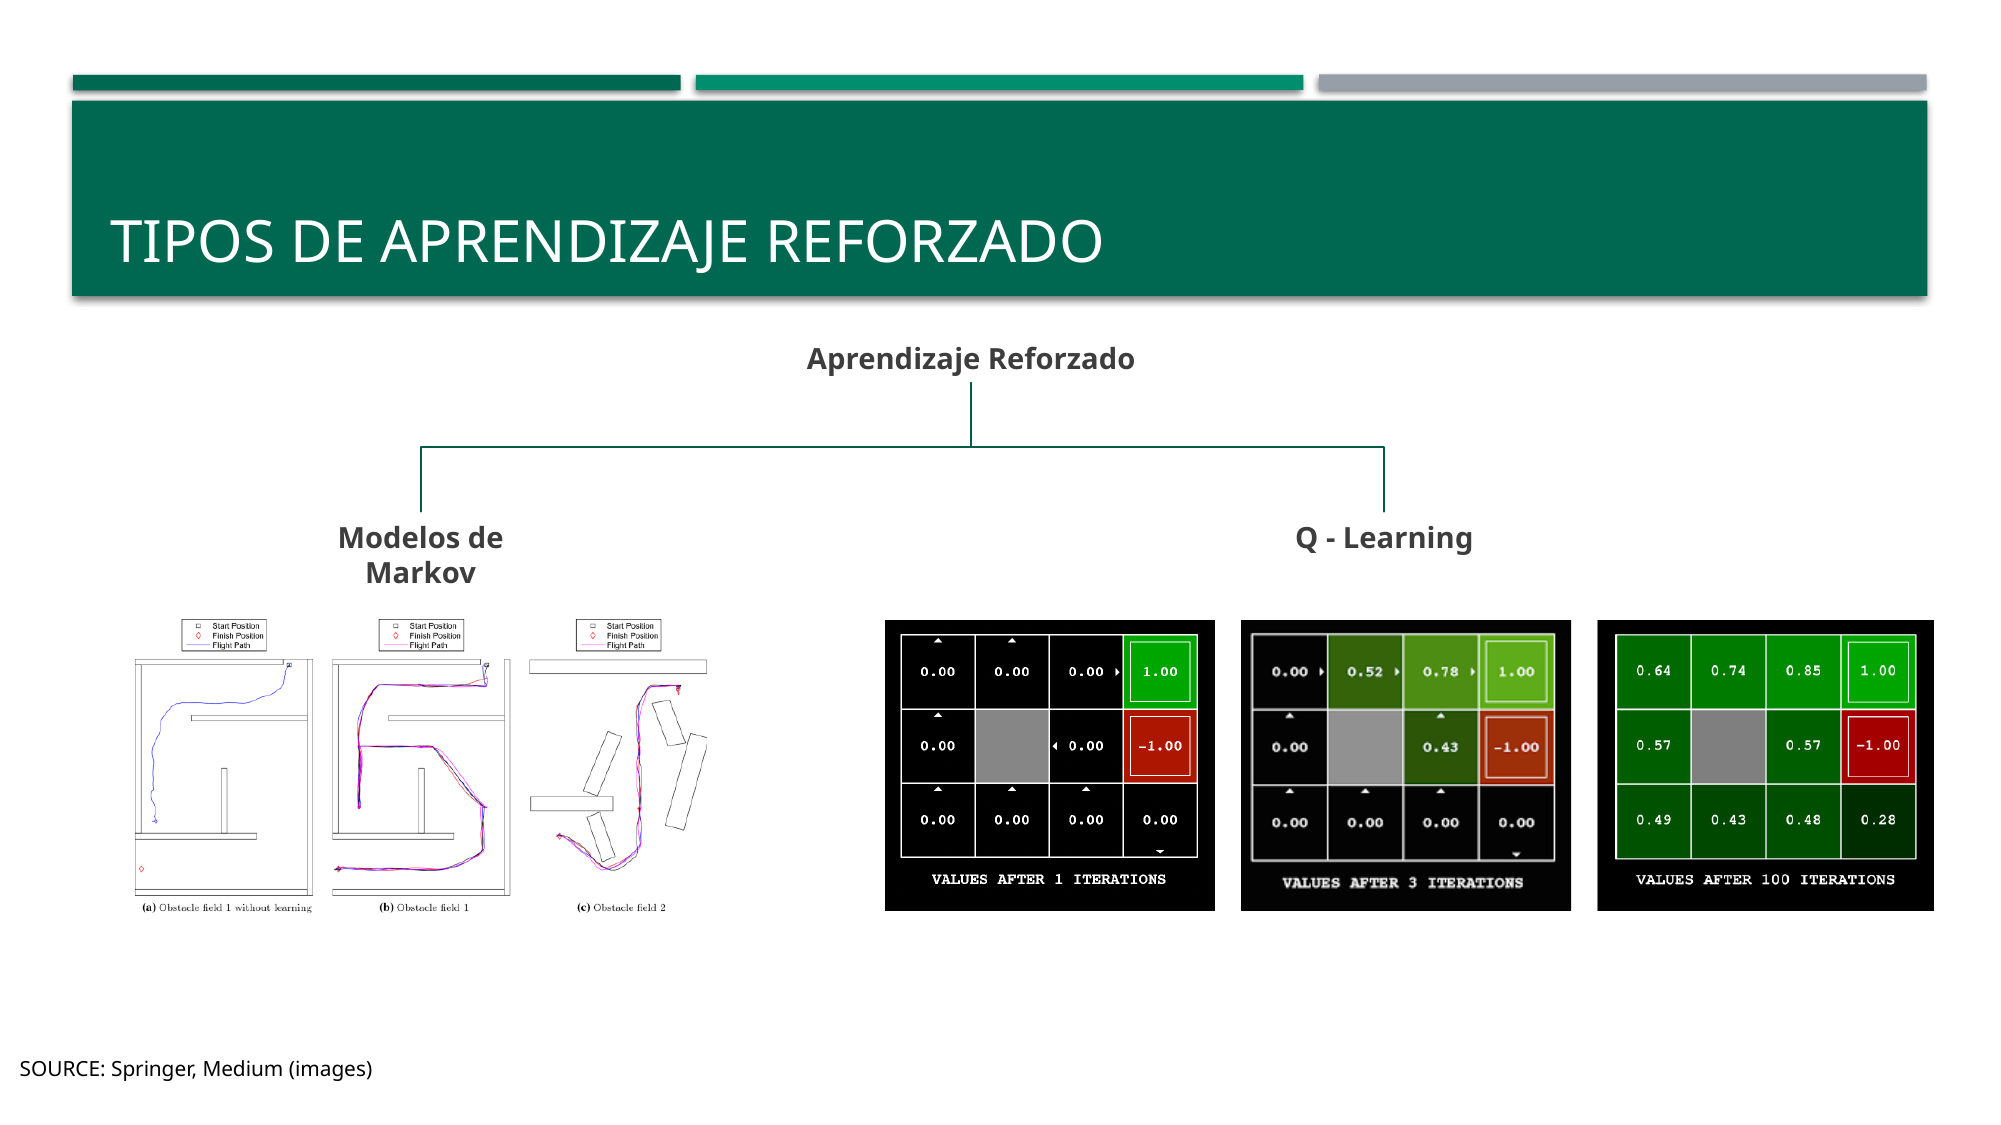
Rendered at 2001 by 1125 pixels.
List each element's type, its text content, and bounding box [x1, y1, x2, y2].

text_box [631, 171, 761, 723]
picture [1596, 619, 1935, 911]
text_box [1113, 240, 1243, 655]
text_box Aprendizaje Reforzado [766, 333, 1107, 383]
picture [884, 619, 1216, 911]
title Tipos de aprendizaje reforzado [95, 115, 1905, 282]
picture [1240, 619, 1572, 911]
text_box Q - Learning [1252, 511, 1516, 562]
text_box Modelos de Markov [289, 511, 553, 597]
text_box SOURCE: Springer, Medium (images) [19, 1055, 1146, 1081]
picture [134, 618, 707, 914]
